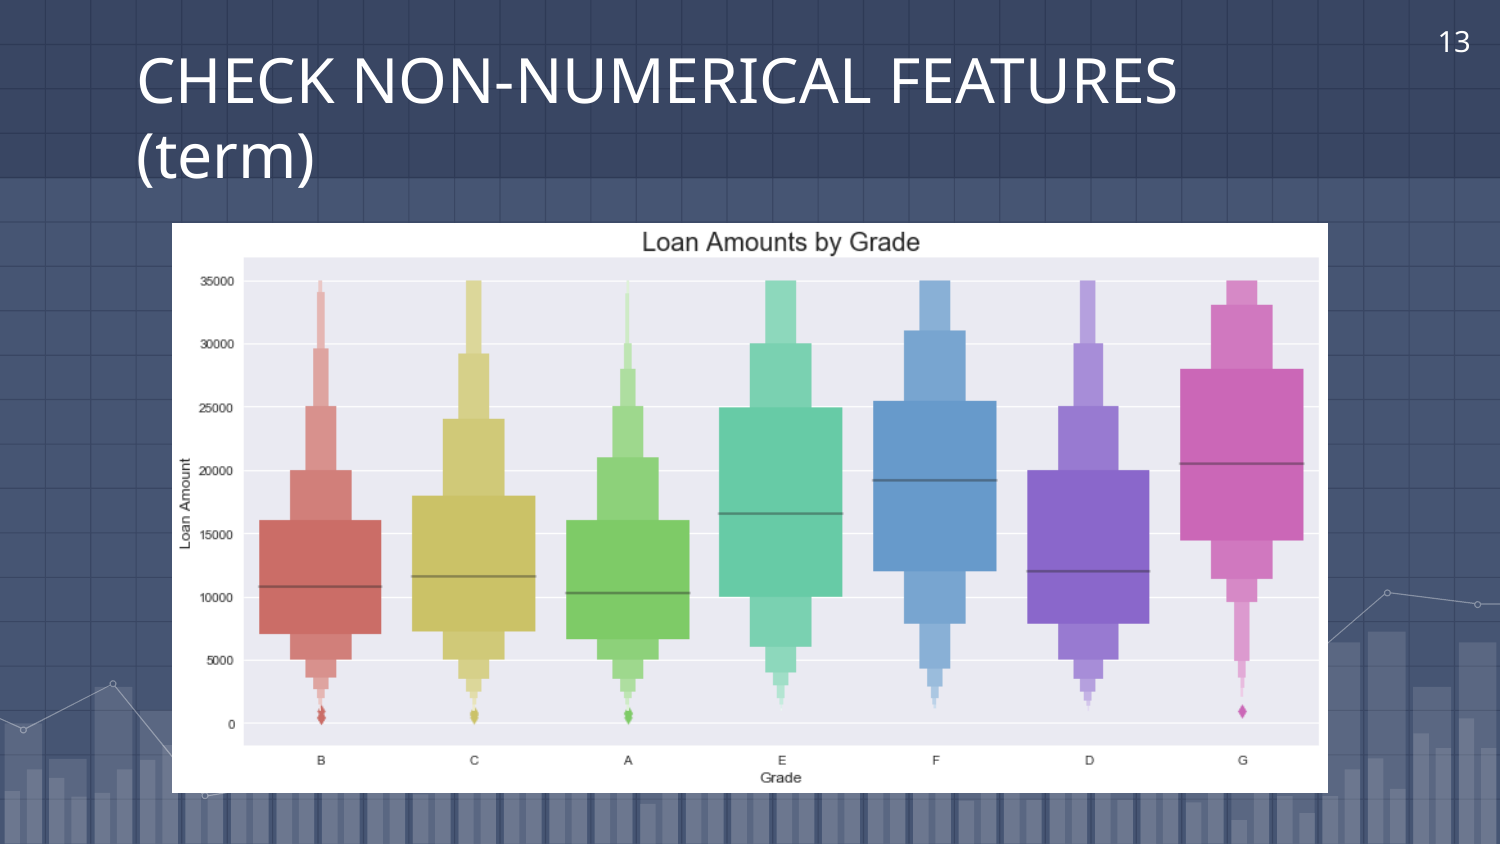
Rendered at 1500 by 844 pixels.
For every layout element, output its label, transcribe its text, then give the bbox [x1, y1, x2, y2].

picture [172, 223, 1328, 794]
slide_number 13 [1408, 0, 1500, 88]
title CHECK NON-NUMERICAL FEATURES (term) [121, 65, 1383, 207]
